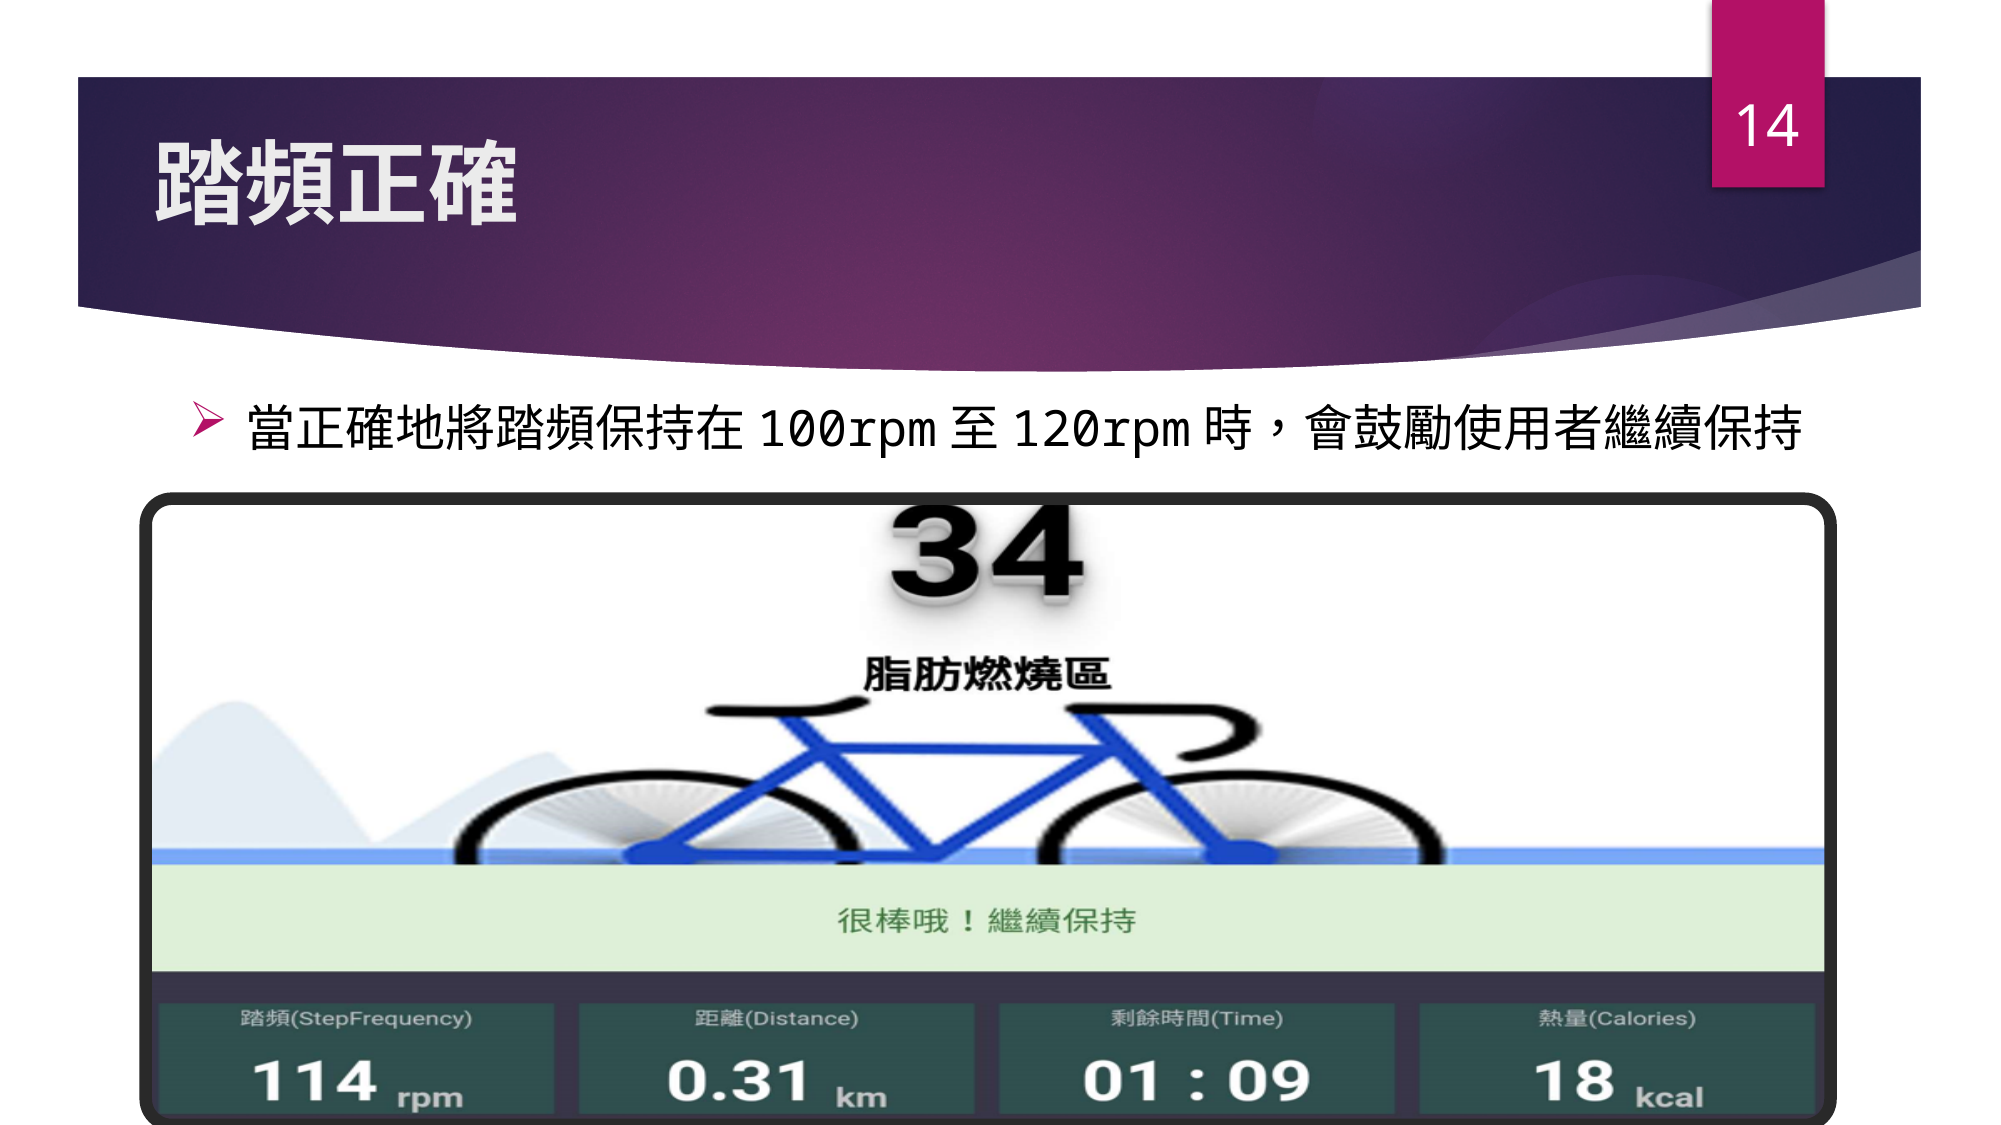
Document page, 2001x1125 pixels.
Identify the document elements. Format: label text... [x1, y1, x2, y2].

title 多國語系 [1467, 300, 1788, 358]
picture [145, 498, 1831, 1125]
slide_number 14 [1725, 88, 1809, 175]
text_box 當正確地將踏頻保持在100rpm至120rpm時，會鼓勵使用者繼續保持 [84, 388, 1908, 464]
title 踏頻正確 [145, 88, 1584, 274]
picture [79, 78, 1920, 371]
